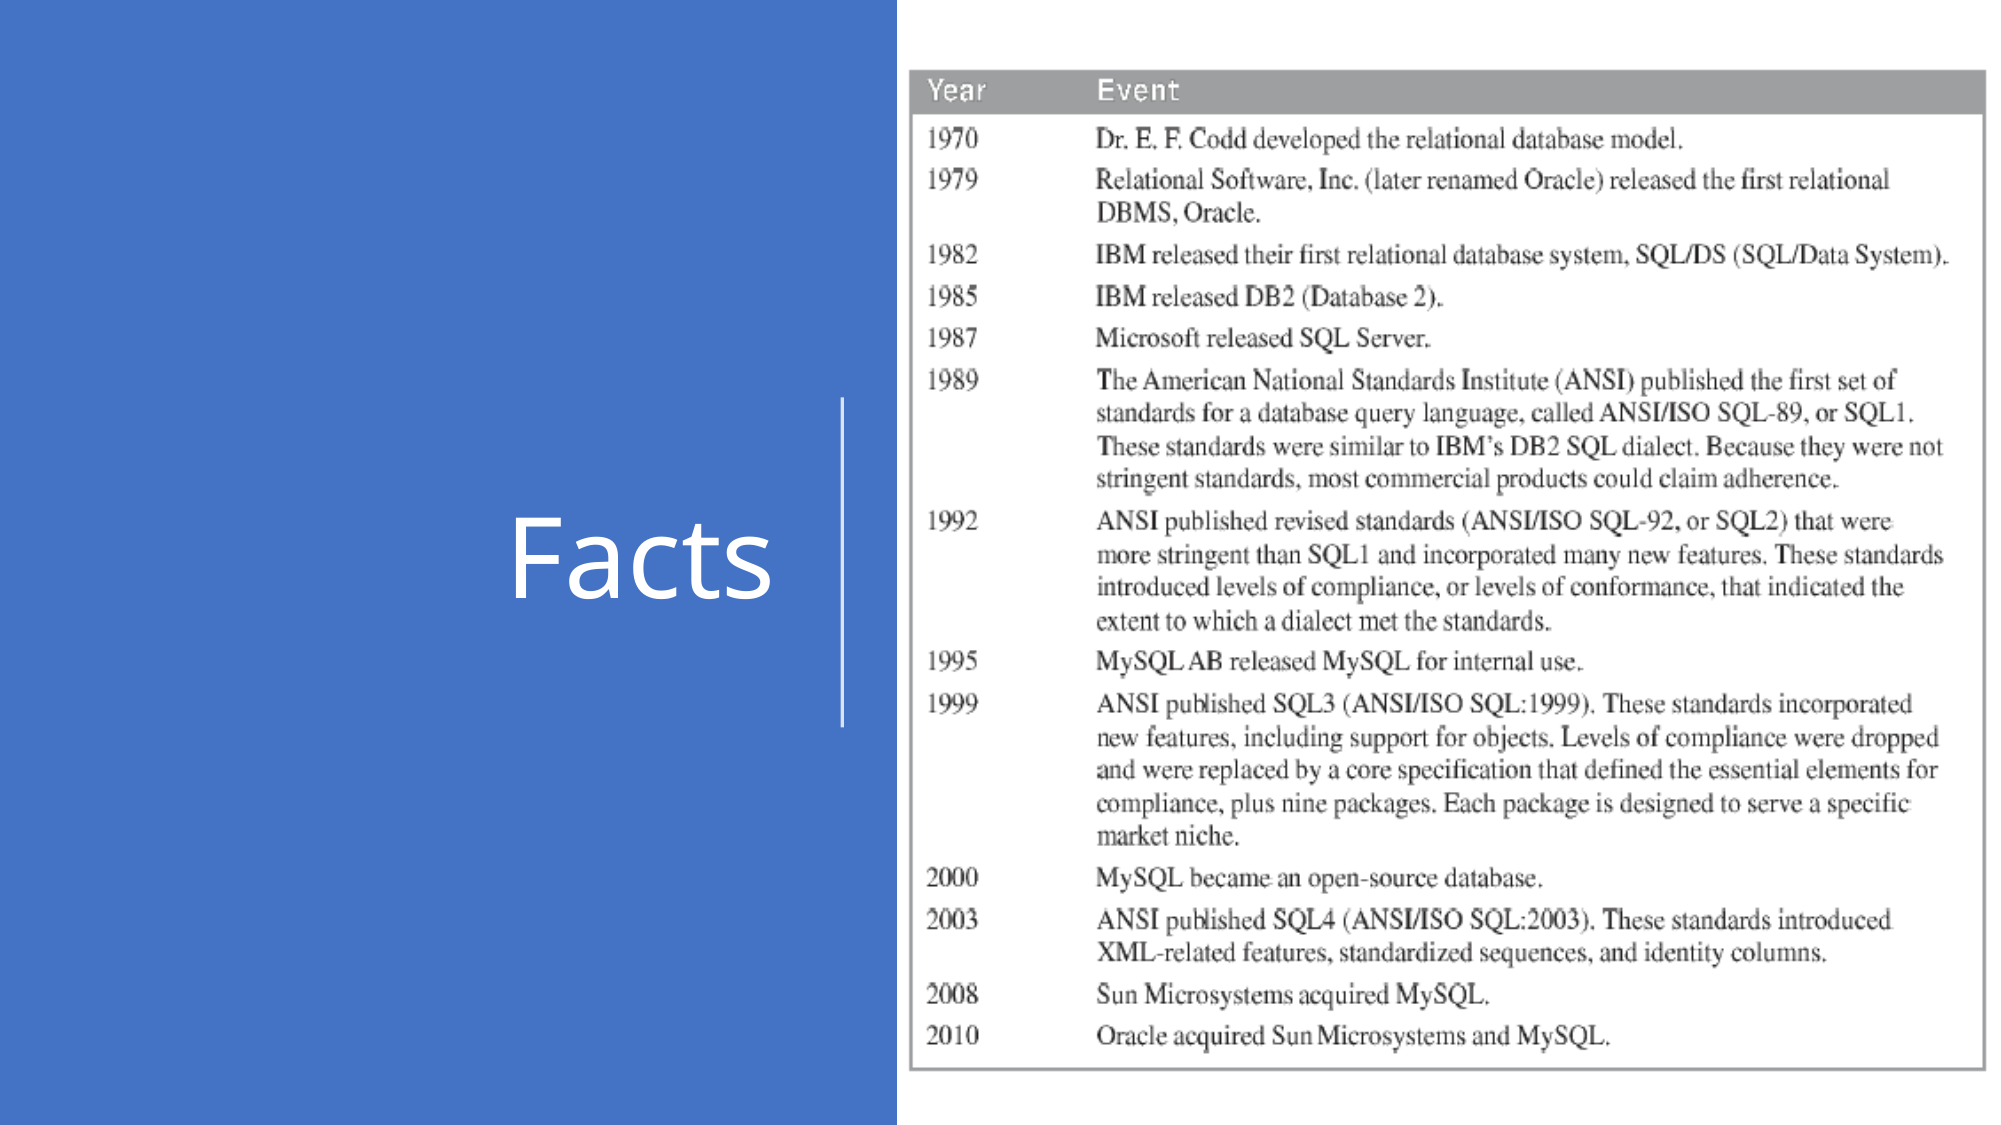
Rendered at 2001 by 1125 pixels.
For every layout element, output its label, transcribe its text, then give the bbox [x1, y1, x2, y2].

text_box [0, 0, 898, 1125]
picture [906, 65, 1990, 1075]
title Facts [106, 104, 791, 1020]
